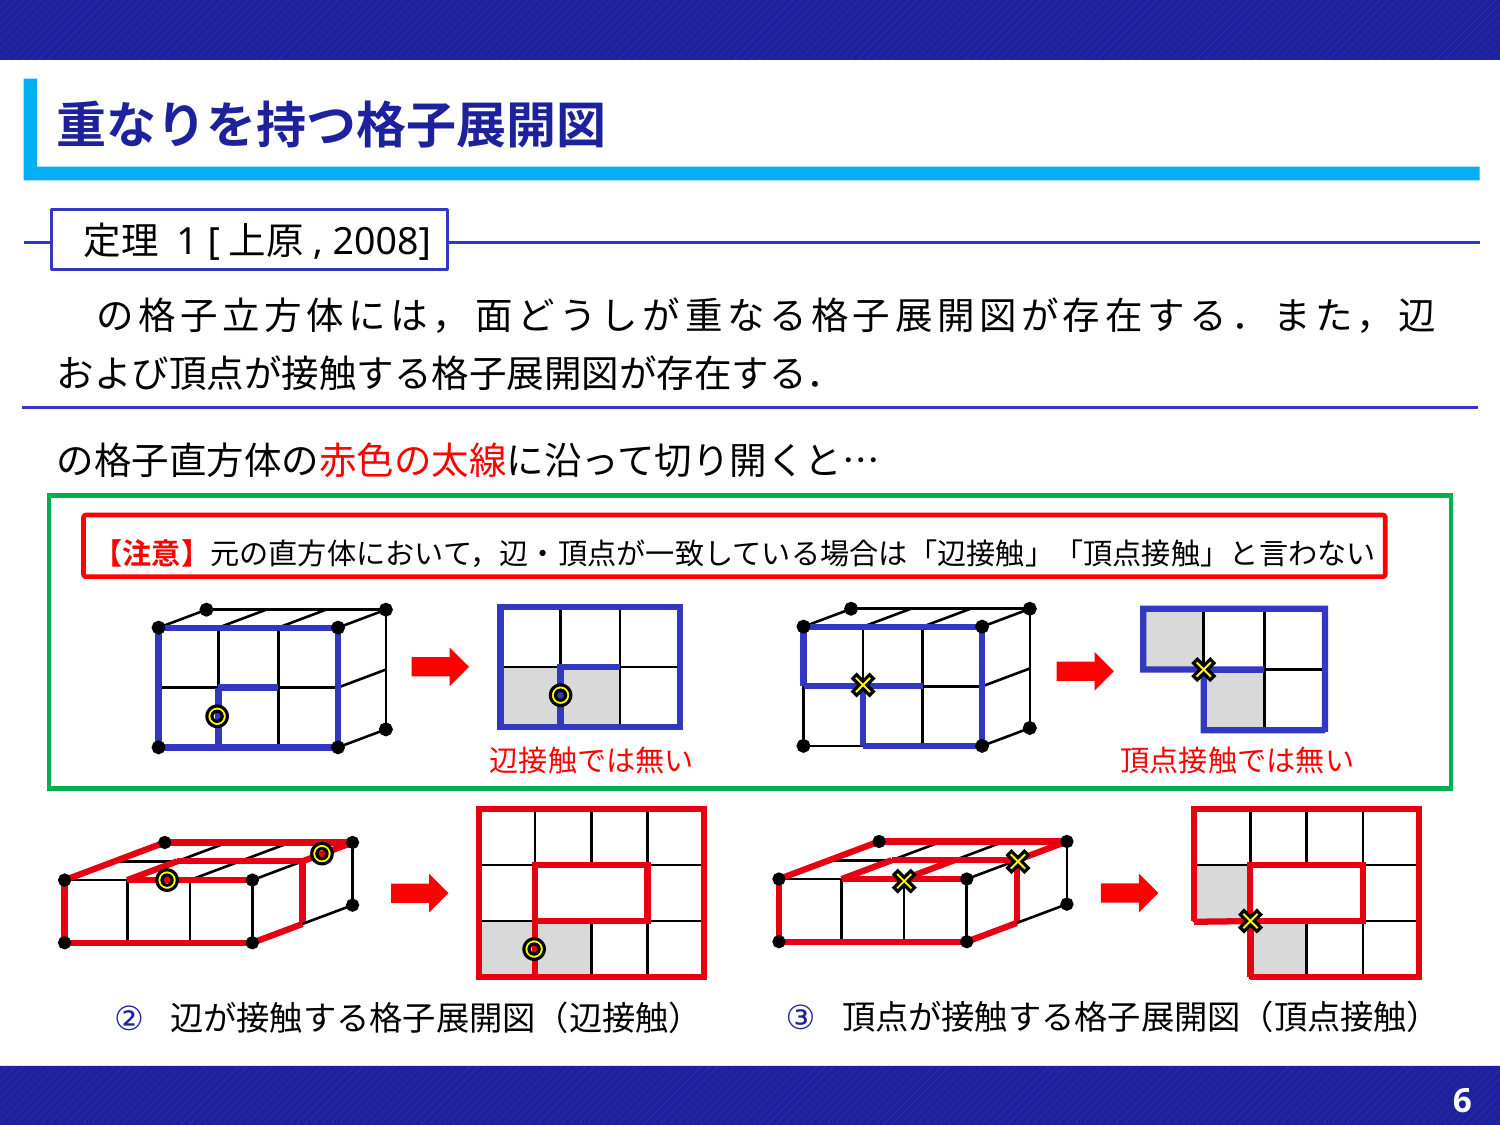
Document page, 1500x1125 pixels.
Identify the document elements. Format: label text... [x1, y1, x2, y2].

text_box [48, 495, 1452, 789]
text_box 定理 1 [上原, 2008] [51, 243, 448, 270]
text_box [59, 808, 733, 1046]
slide_number 6 [1149, 1071, 1487, 1121]
text_box 定理 1 [上原, 2008] [51, 209, 448, 242]
title 重なりを持つ格子展開図 [41, 85, 1397, 162]
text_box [767, 808, 1460, 1045]
